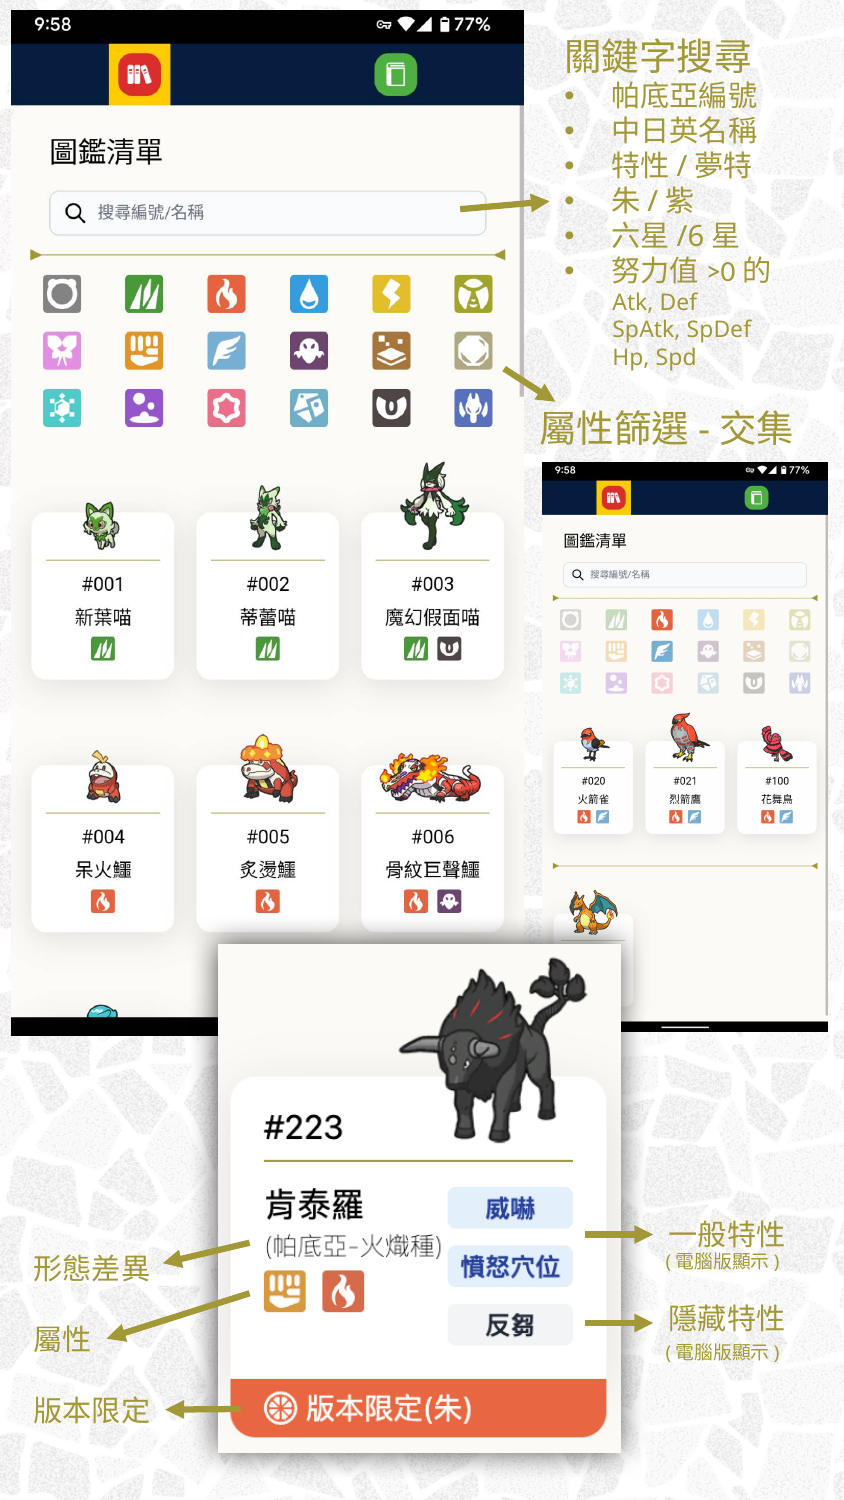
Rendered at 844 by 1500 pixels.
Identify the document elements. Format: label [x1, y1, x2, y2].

text_box [17, 944, 802, 1453]
picture [0, 0, 844, 1500]
text_box [11, 10, 802, 1036]
